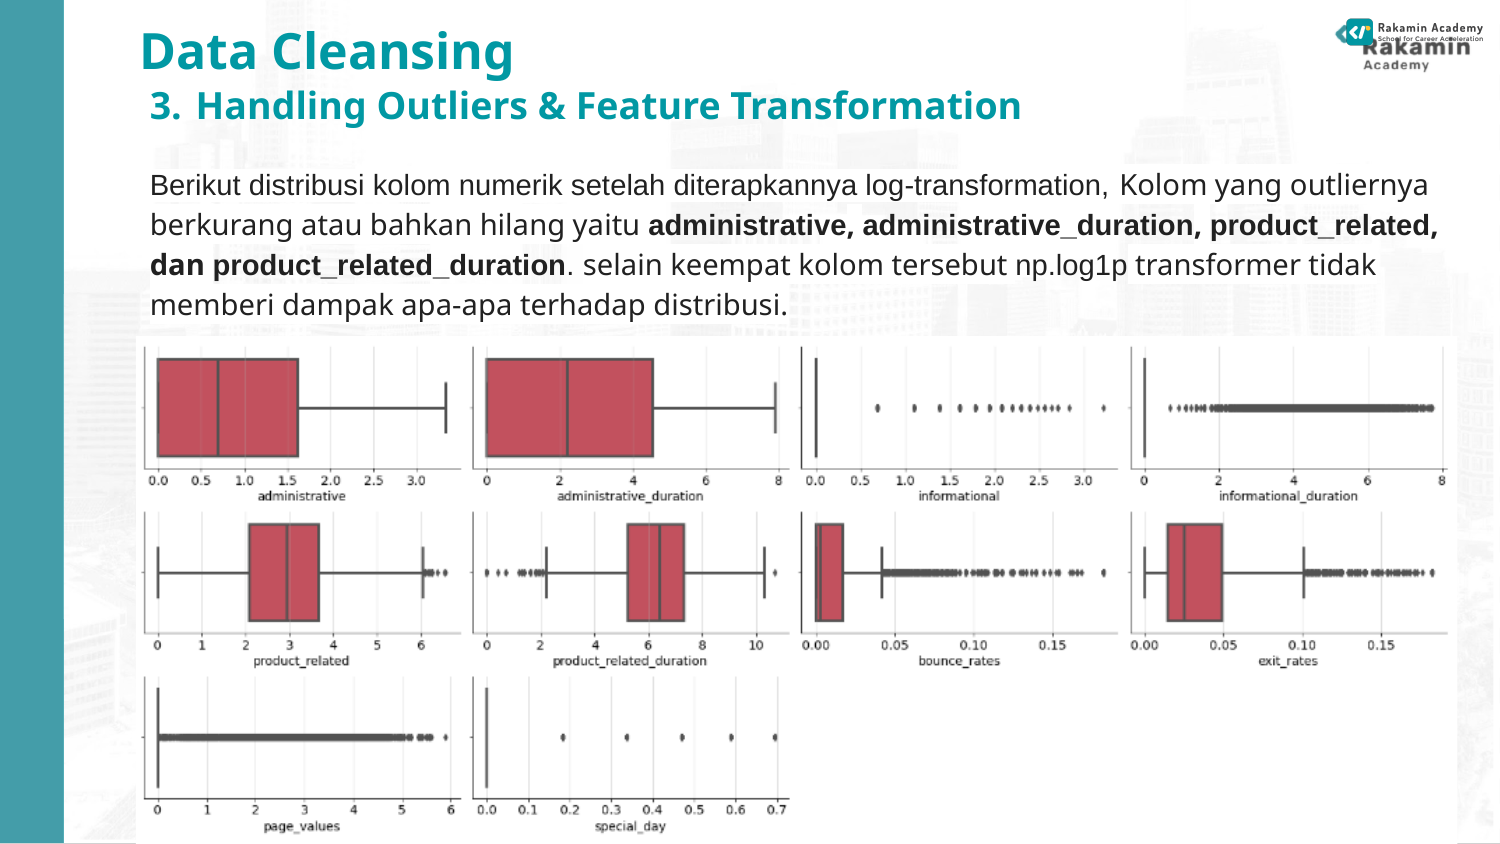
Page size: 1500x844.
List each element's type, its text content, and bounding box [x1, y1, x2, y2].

text_box Berikut distribusi kolom numerik setelah diterapkannya log-transformation, Kolom yang outliernya berkurang atau bahkan hilang yaitu administrative, administrative_duration, product_related, dan product_related_duration. selain keempat kolom tersebut np.log1p transformer tidak memberi dampak apa-apa terhadap distribusi. [138, 155, 1493, 266]
text_box Handling Outliers & Feature Transformation [128, 75, 1167, 133]
text_box Data Cleansing [128, 12, 1033, 75]
picture [0, 0, 1500, 844]
